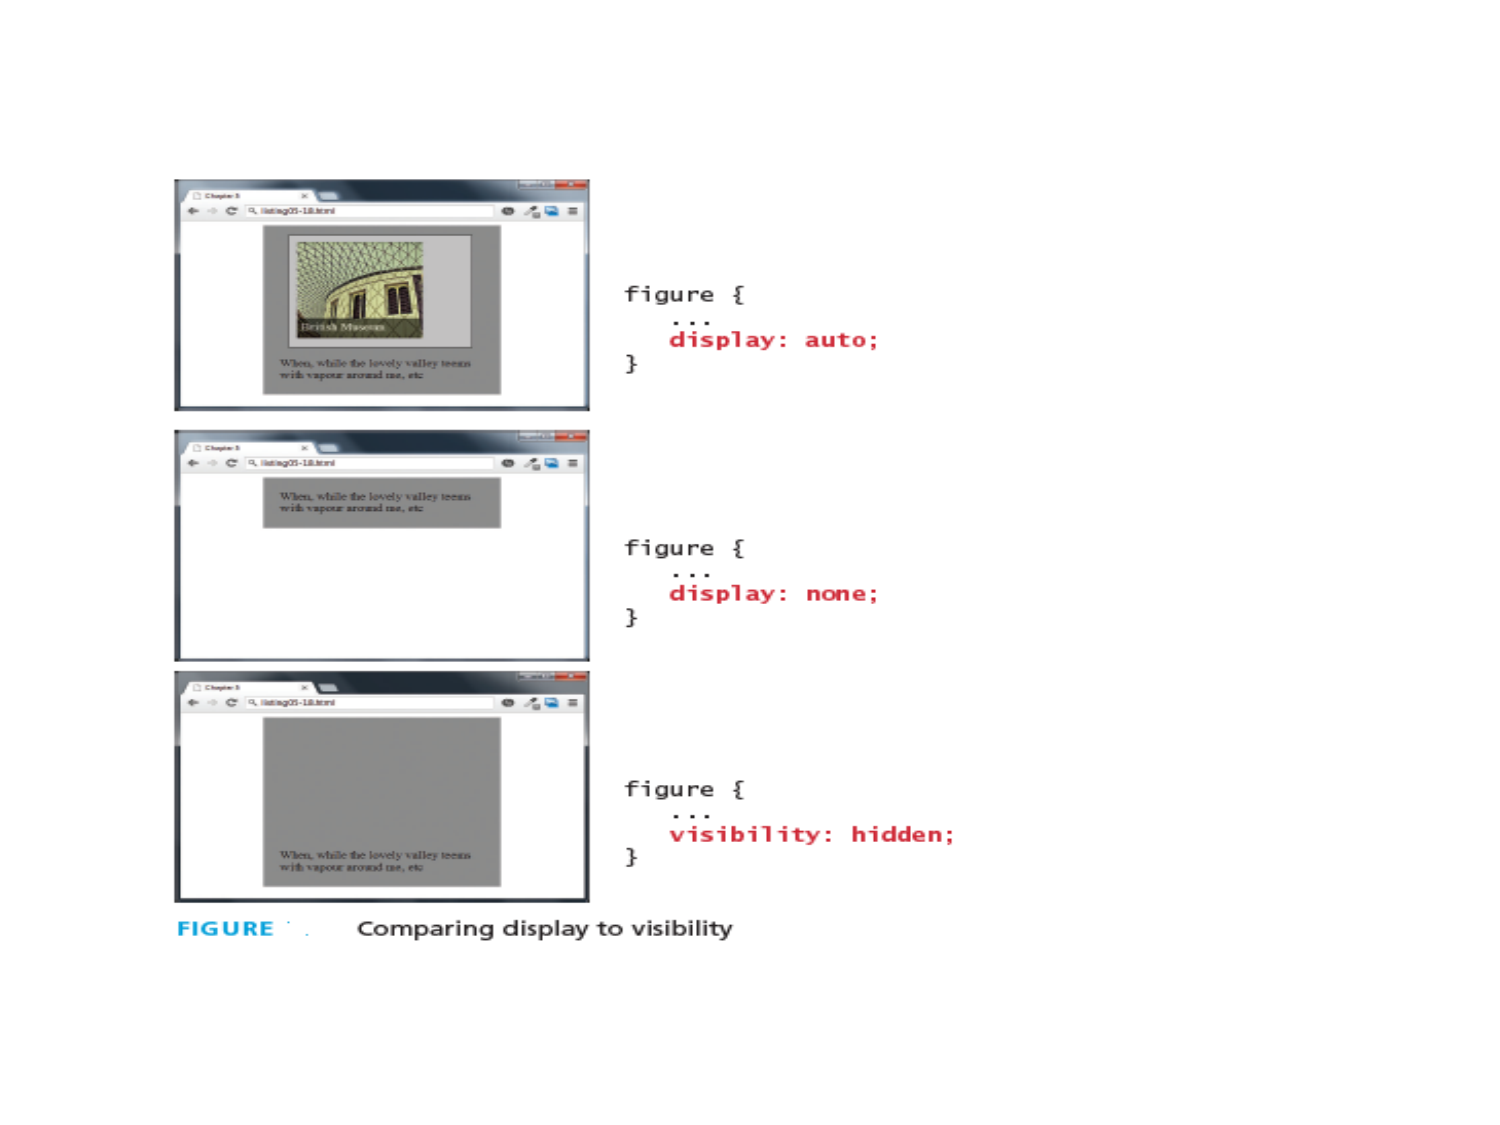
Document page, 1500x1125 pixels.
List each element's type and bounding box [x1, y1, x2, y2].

picture [70, 164, 1168, 961]
